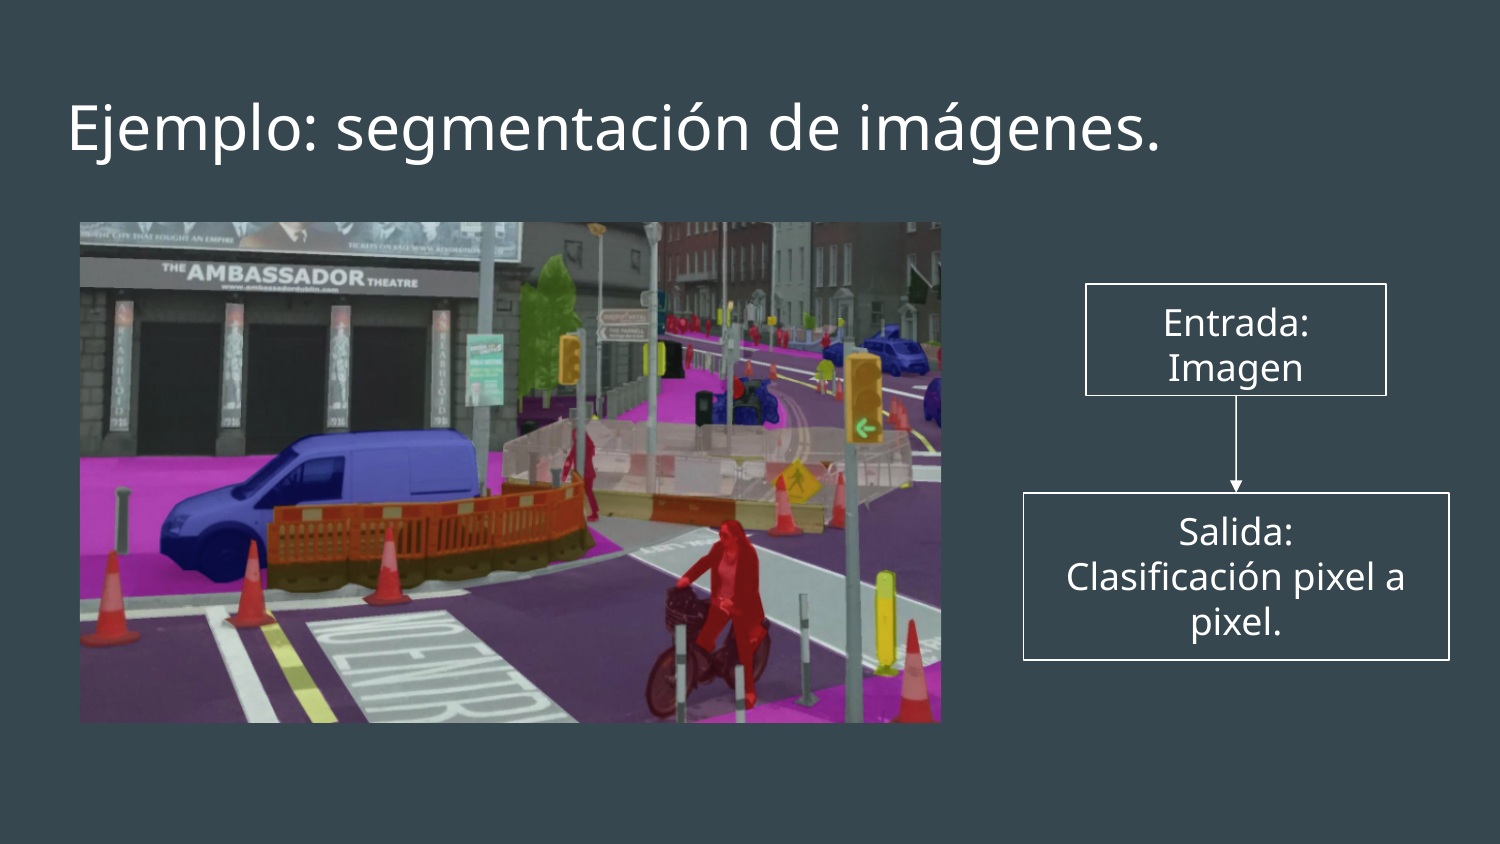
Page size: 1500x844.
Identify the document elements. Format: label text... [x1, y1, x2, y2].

title Ejemplo: segmentación de imágenes. [51, 72, 1449, 167]
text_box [1023, 284, 1450, 661]
picture [79, 222, 942, 723]
